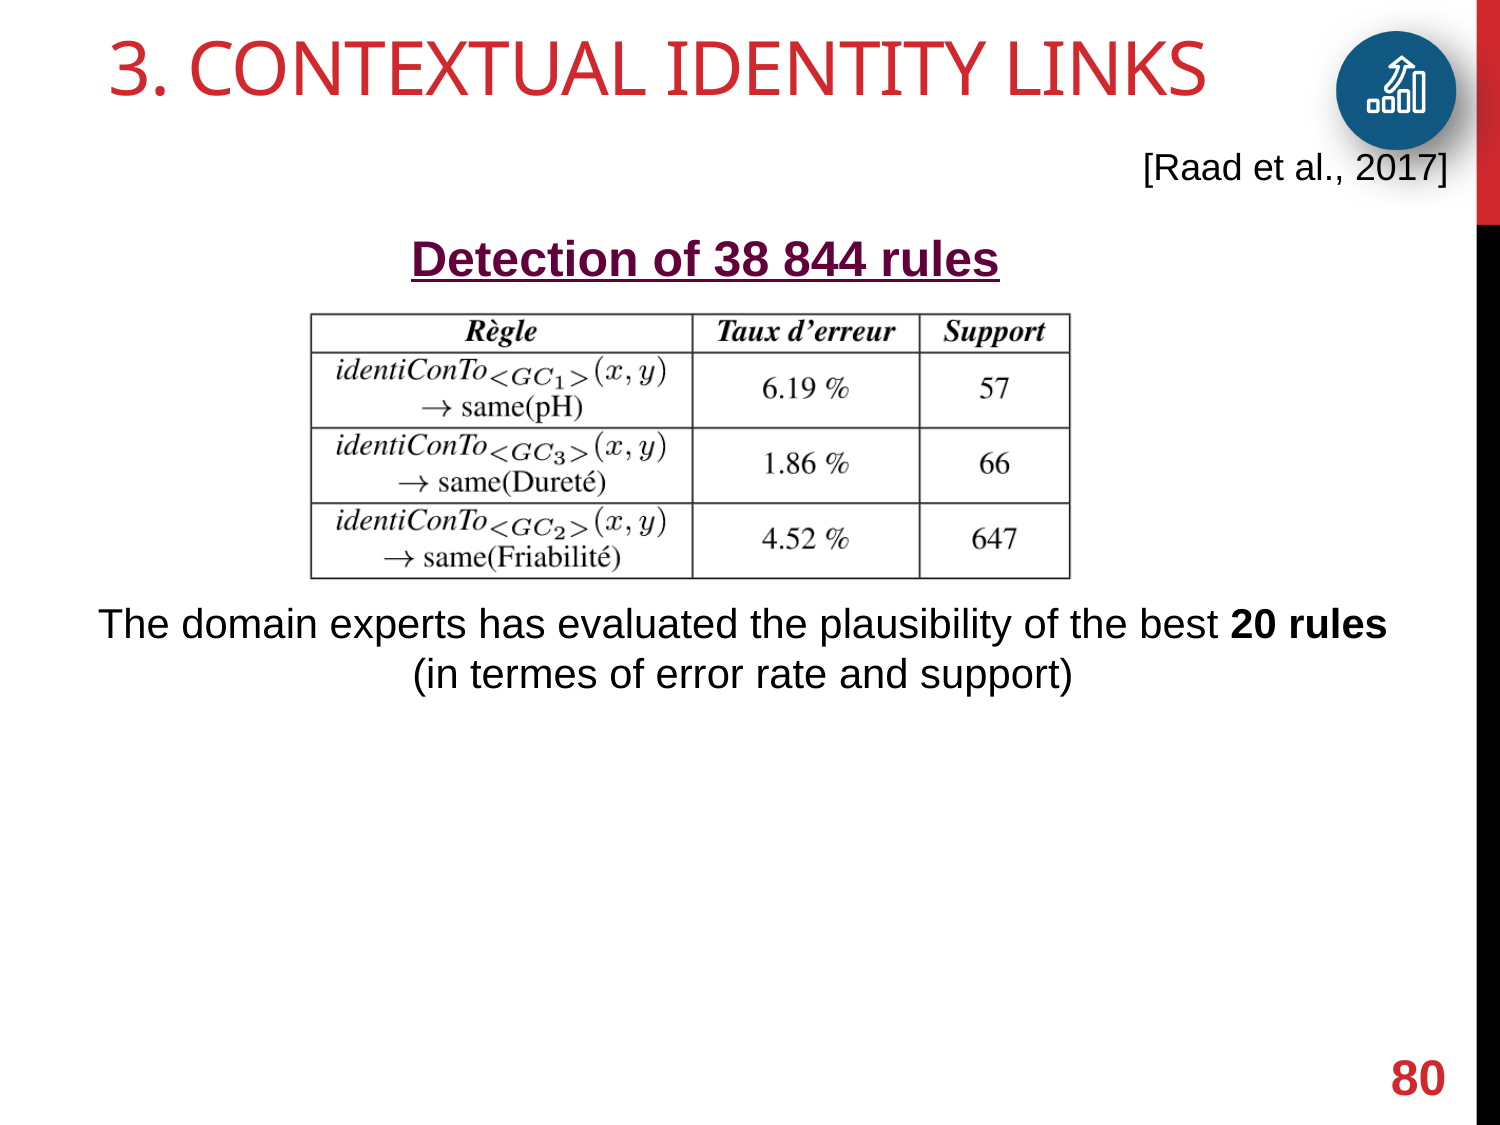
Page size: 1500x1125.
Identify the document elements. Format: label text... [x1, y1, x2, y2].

text_box The domain experts has evaluated the plausibility of the best 20 rules (in termes of error rate and support) [63, 589, 1423, 705]
slide_number 80 [1375, 1045, 1500, 1106]
picture [1316, 30, 1477, 151]
text_box Detection of 38 844 rules [396, 218, 1016, 294]
text_box [Raad et al., 2017] [1128, 135, 1465, 196]
picture [296, 303, 1086, 595]
title 3. contextual identity links [93, 0, 1375, 209]
